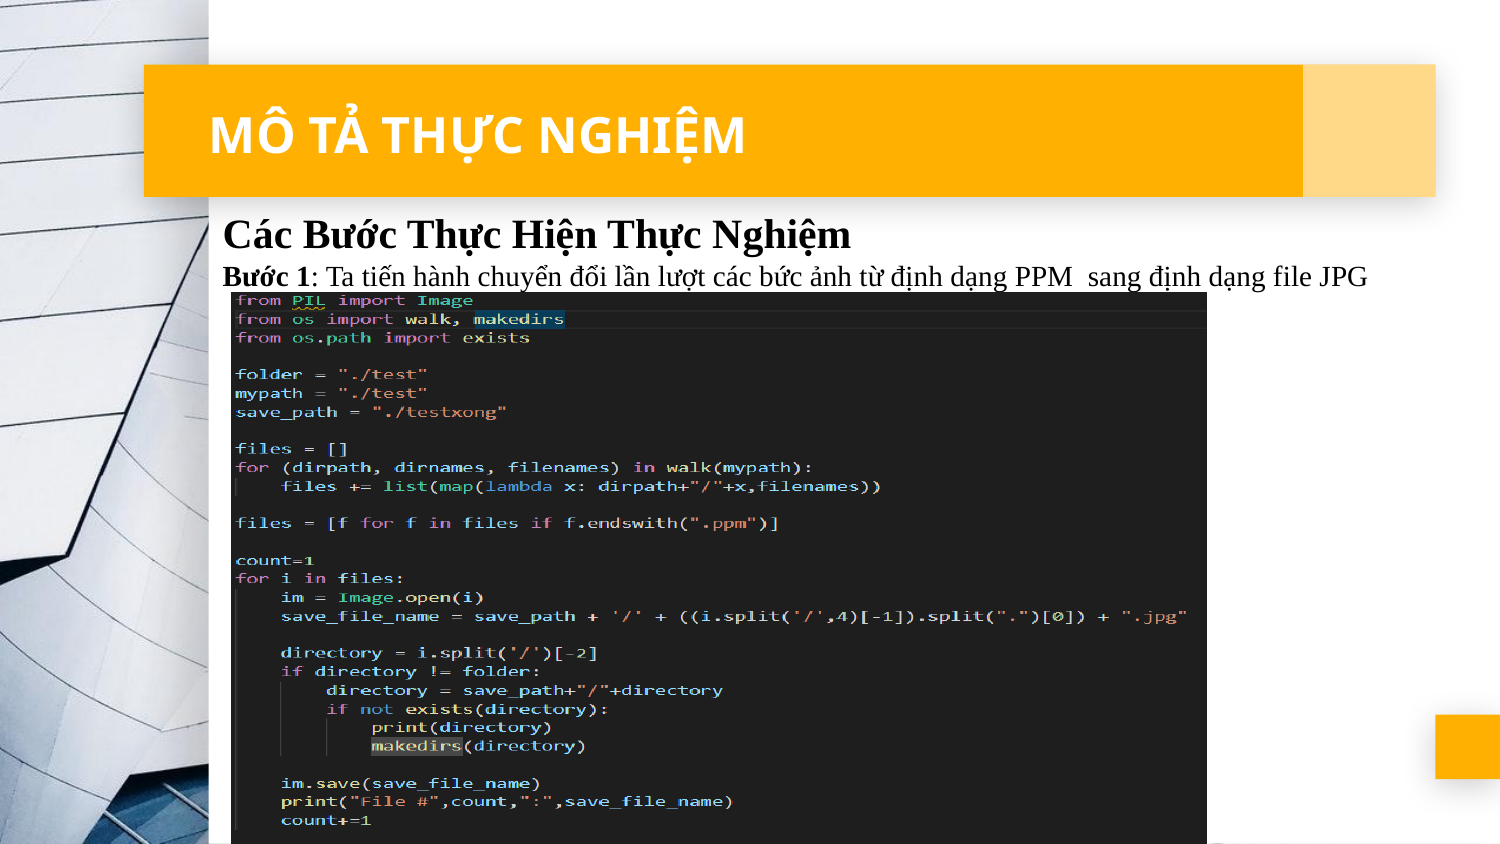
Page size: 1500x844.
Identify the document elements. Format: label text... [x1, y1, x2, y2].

text_box Các Bước Thực Hiện Thực Nghiệm Bước 1: Ta tiến hành chuyển đổi lần lượt các bức ảnh từ định dạng PPM sang định dạng file JPG [207, 199, 1436, 350]
text_box MÔ TẢ THỰC NGHIỆM [193, 67, 1300, 200]
picture [231, 292, 1207, 844]
picture [0, 0, 208, 844]
